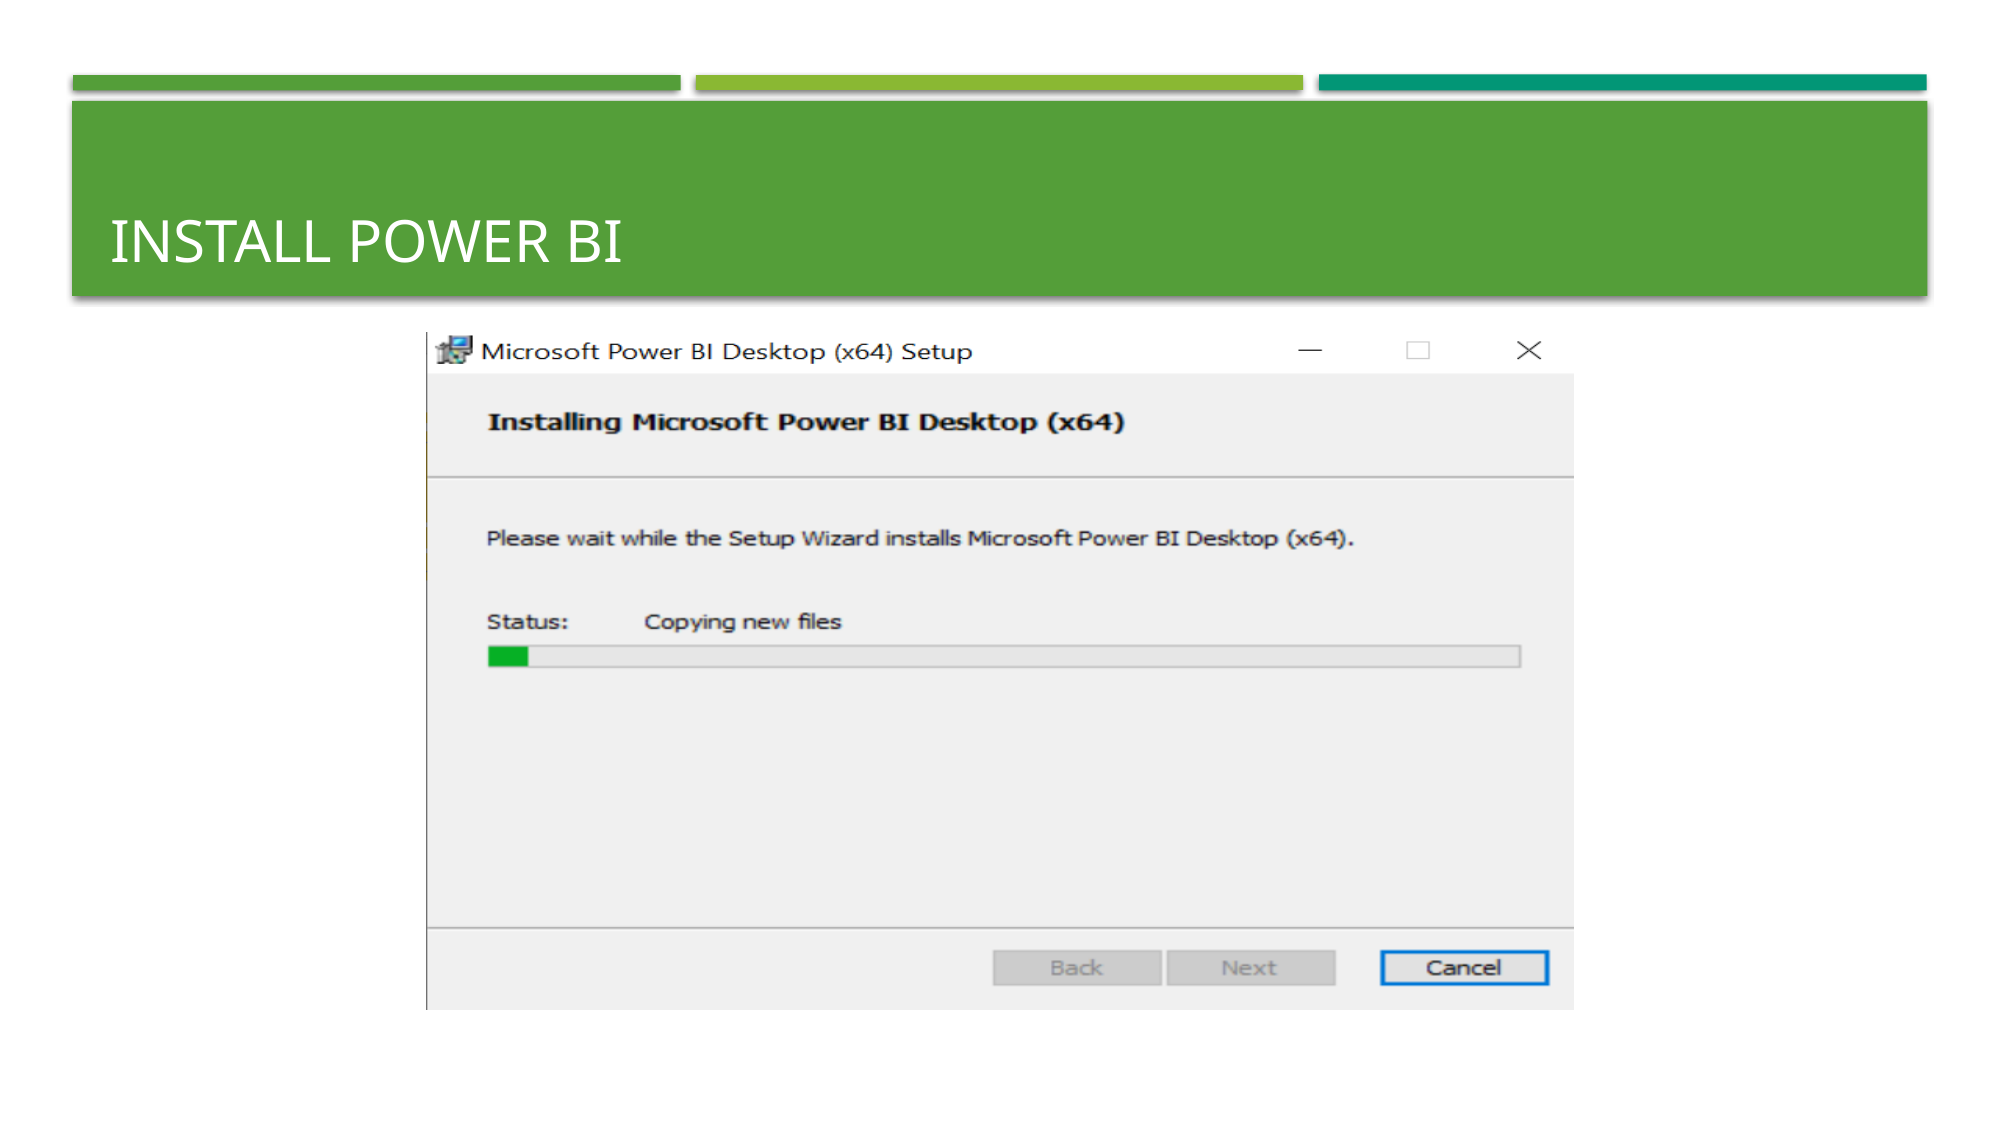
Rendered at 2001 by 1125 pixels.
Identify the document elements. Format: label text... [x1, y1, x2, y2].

picture [426, 332, 1574, 1011]
title Install power bi [95, 115, 1905, 282]
